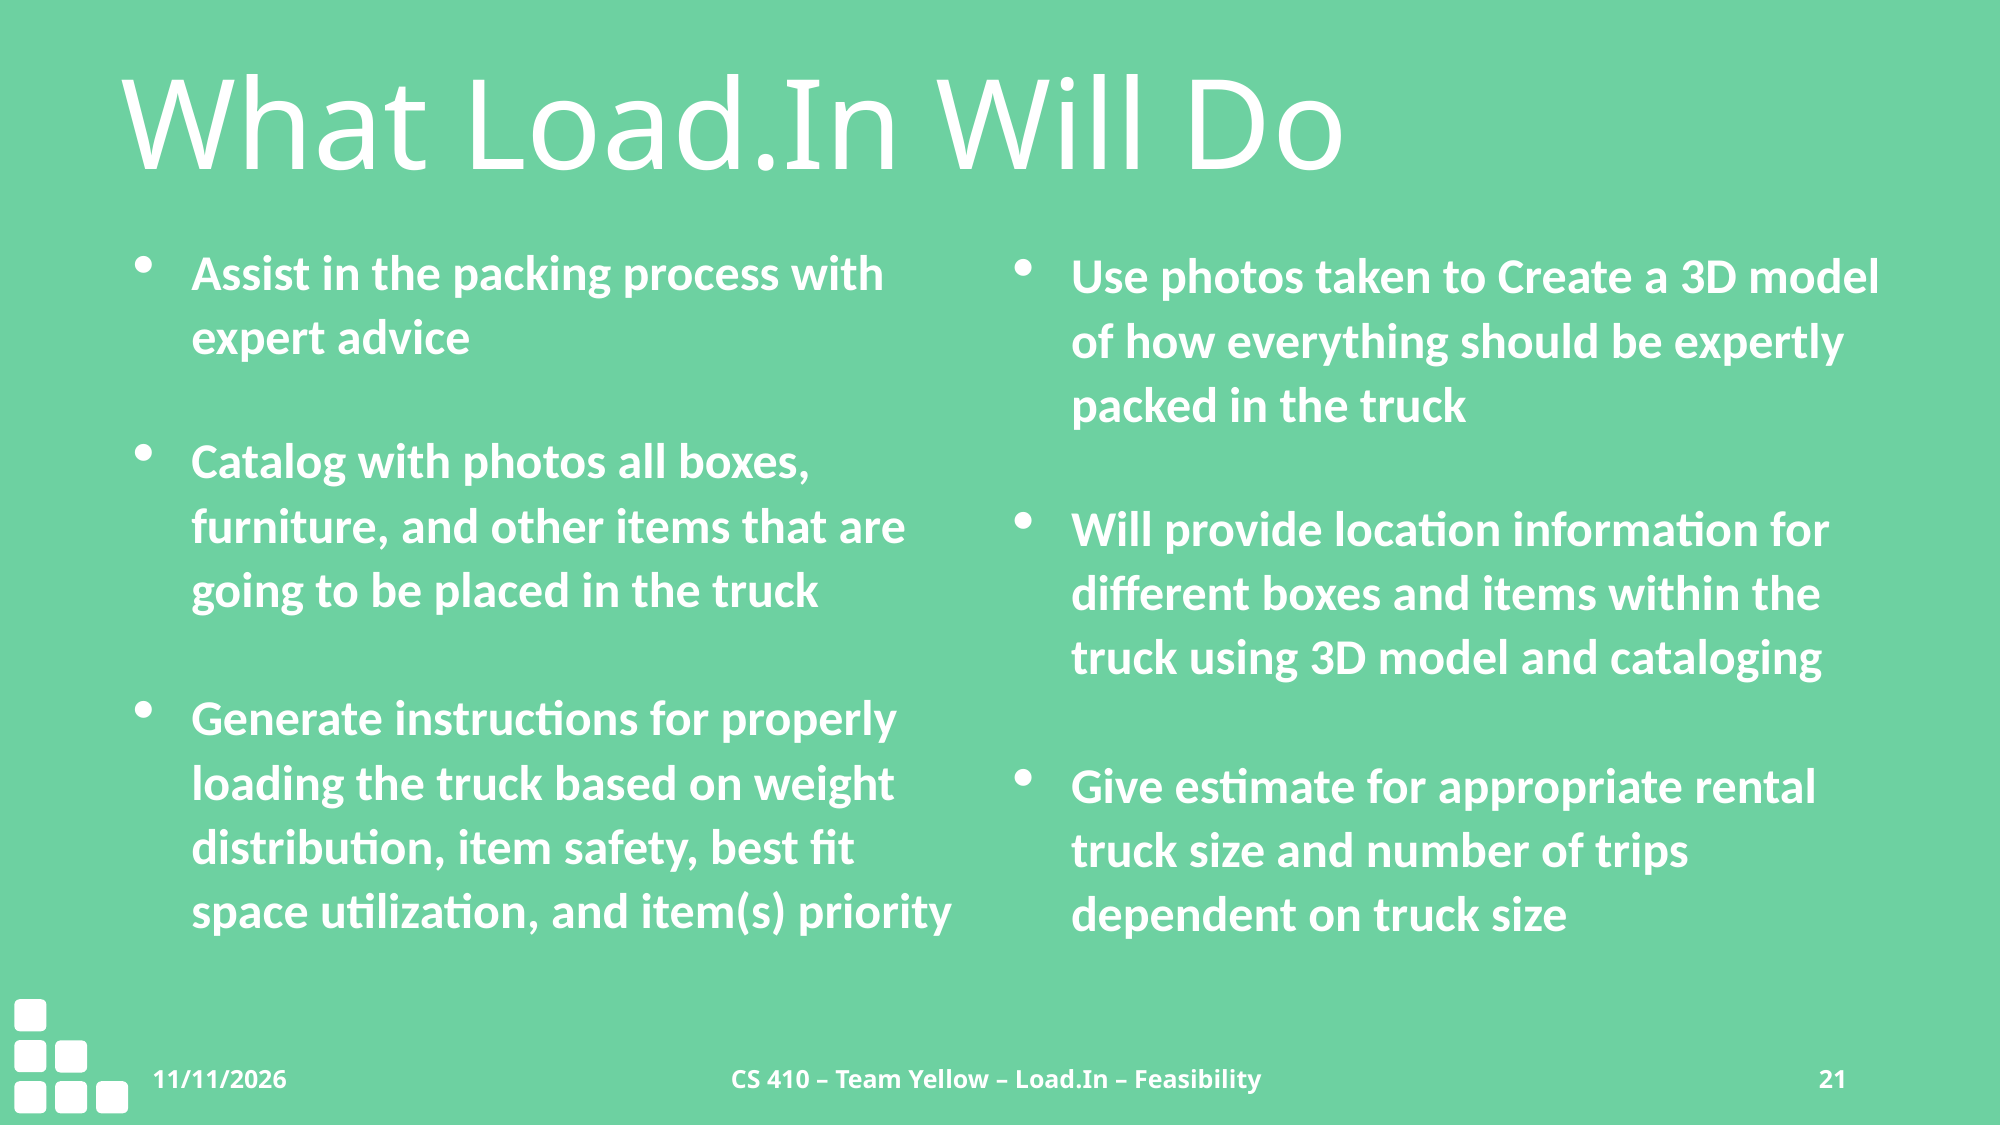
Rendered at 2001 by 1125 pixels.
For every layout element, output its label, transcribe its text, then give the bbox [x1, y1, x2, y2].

text_box Use photos taken to Create a 3D model of how everything should be expertly packed in the truck Will provide location information for different boxes and items within the truck using 3D model and cataloging Give estimate for appropriate rental truck size and number of trips dependent on truck size [999, 232, 1897, 949]
title What Load.In Will Do [105, 40, 1830, 204]
slide_number 21 [1412, 1035, 1863, 1125]
footer CS 410 – Team Yellow – Load.In – Feasibility [662, 1035, 1338, 1125]
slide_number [137, 1035, 588, 1125]
text_box Assist in the packing process with expert advice Catalog with photos all boxes, furniture, and other items that are going to be placed in the truck Generate instructions for properly loading the truck based on weight distribution, item safety, best fit space utilization, and item(s) priority [120, 229, 969, 946]
